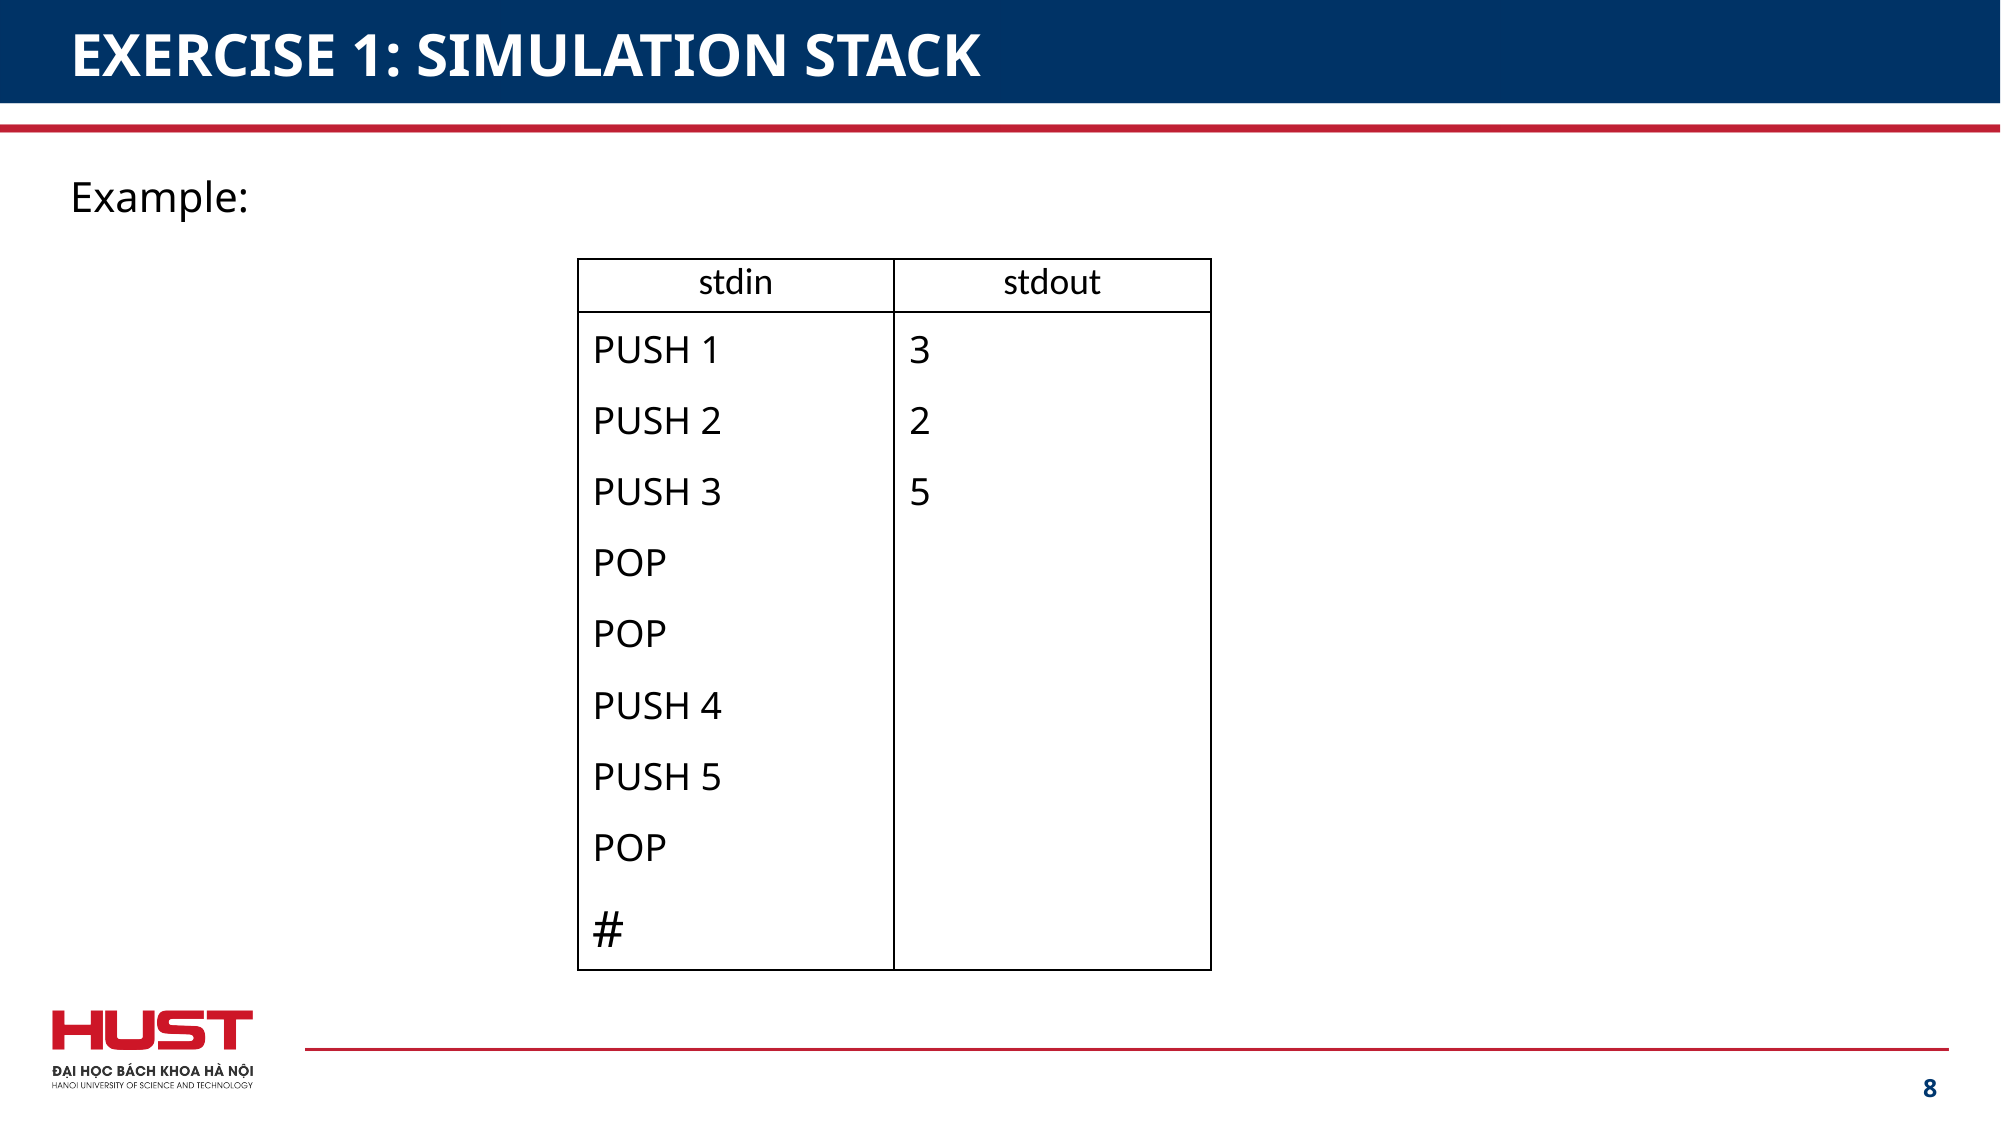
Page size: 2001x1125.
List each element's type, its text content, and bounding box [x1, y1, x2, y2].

picture [0, 0, 2001, 1125]
title EXERCISE 1: SIMULATION STACK [55, 18, 1945, 90]
table_cell 3 2 5 [895, 313, 1210, 969]
table_cell PUSH 1 PUSH 2 PUSH 3 POP POP PUSH 4 PUSH 5 POP # [579, 313, 893, 969]
slide_number 8 [1502, 1065, 1953, 1125]
list Example: [55, 169, 1734, 260]
table_header stdin [579, 260, 893, 311]
table_header stdout [895, 260, 1210, 311]
